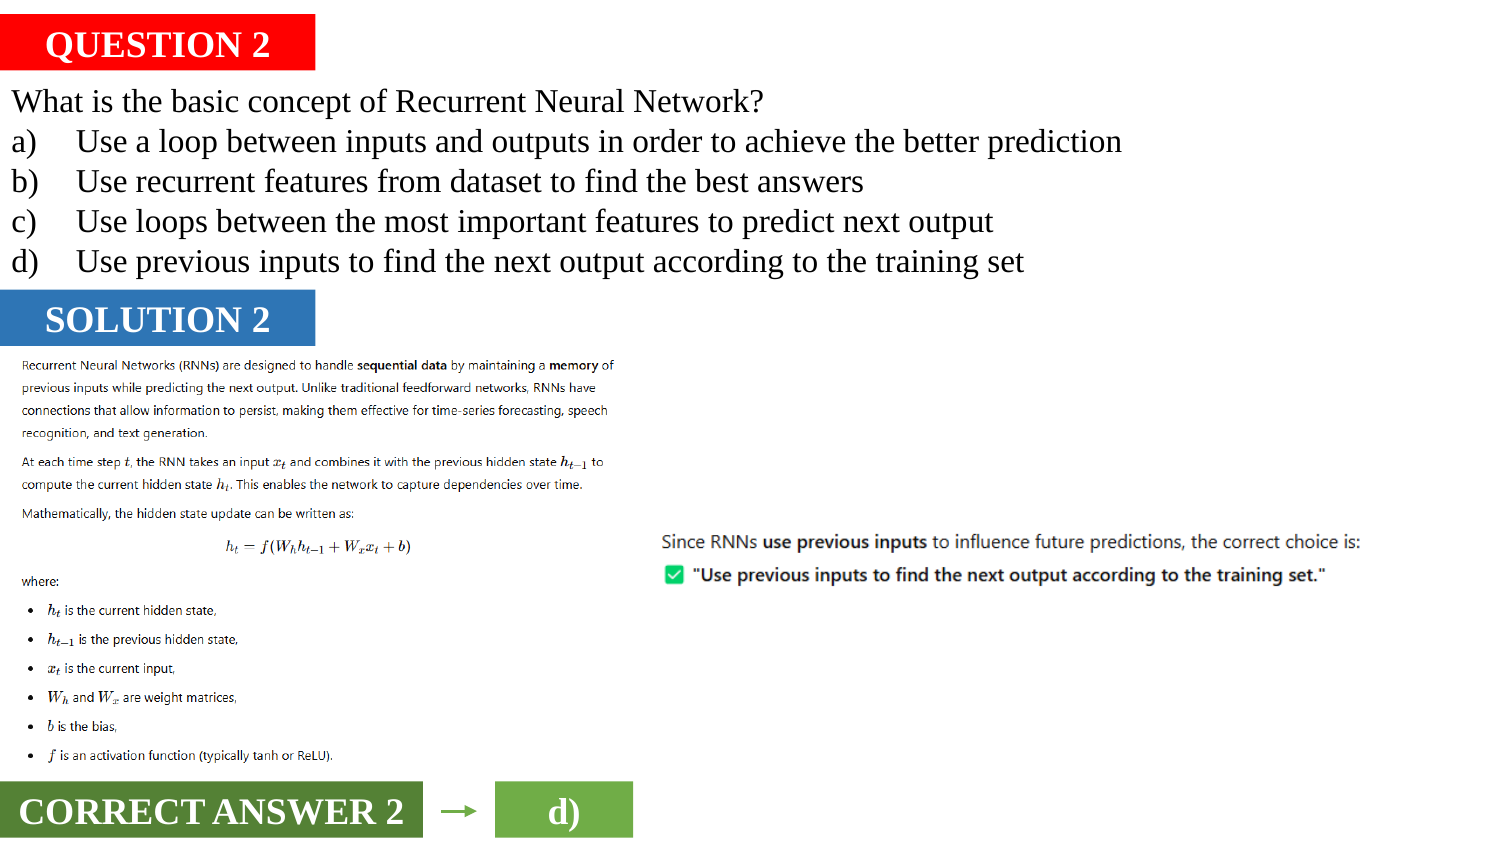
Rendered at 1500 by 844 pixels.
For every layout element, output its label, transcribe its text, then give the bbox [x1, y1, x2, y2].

text_box SOLUTION 2 [0, 289, 316, 346]
picture [11, 353, 620, 770]
picture [654, 521, 1376, 592]
text_box CORRECT ANSWER 2 [0, 781, 423, 838]
text_box d) [495, 781, 634, 838]
text_box What is the basic concept of Recurrent Neural Network? Use a loop between inputs and outputs in order to achieve the better prediction Use recurrent features from dataset to find the best answers Use loops between the most important features to predict next output Use previous inputs to find the next output according to the training set [0, 74, 1449, 285]
text_box QUESTION 2 [0, 14, 316, 71]
